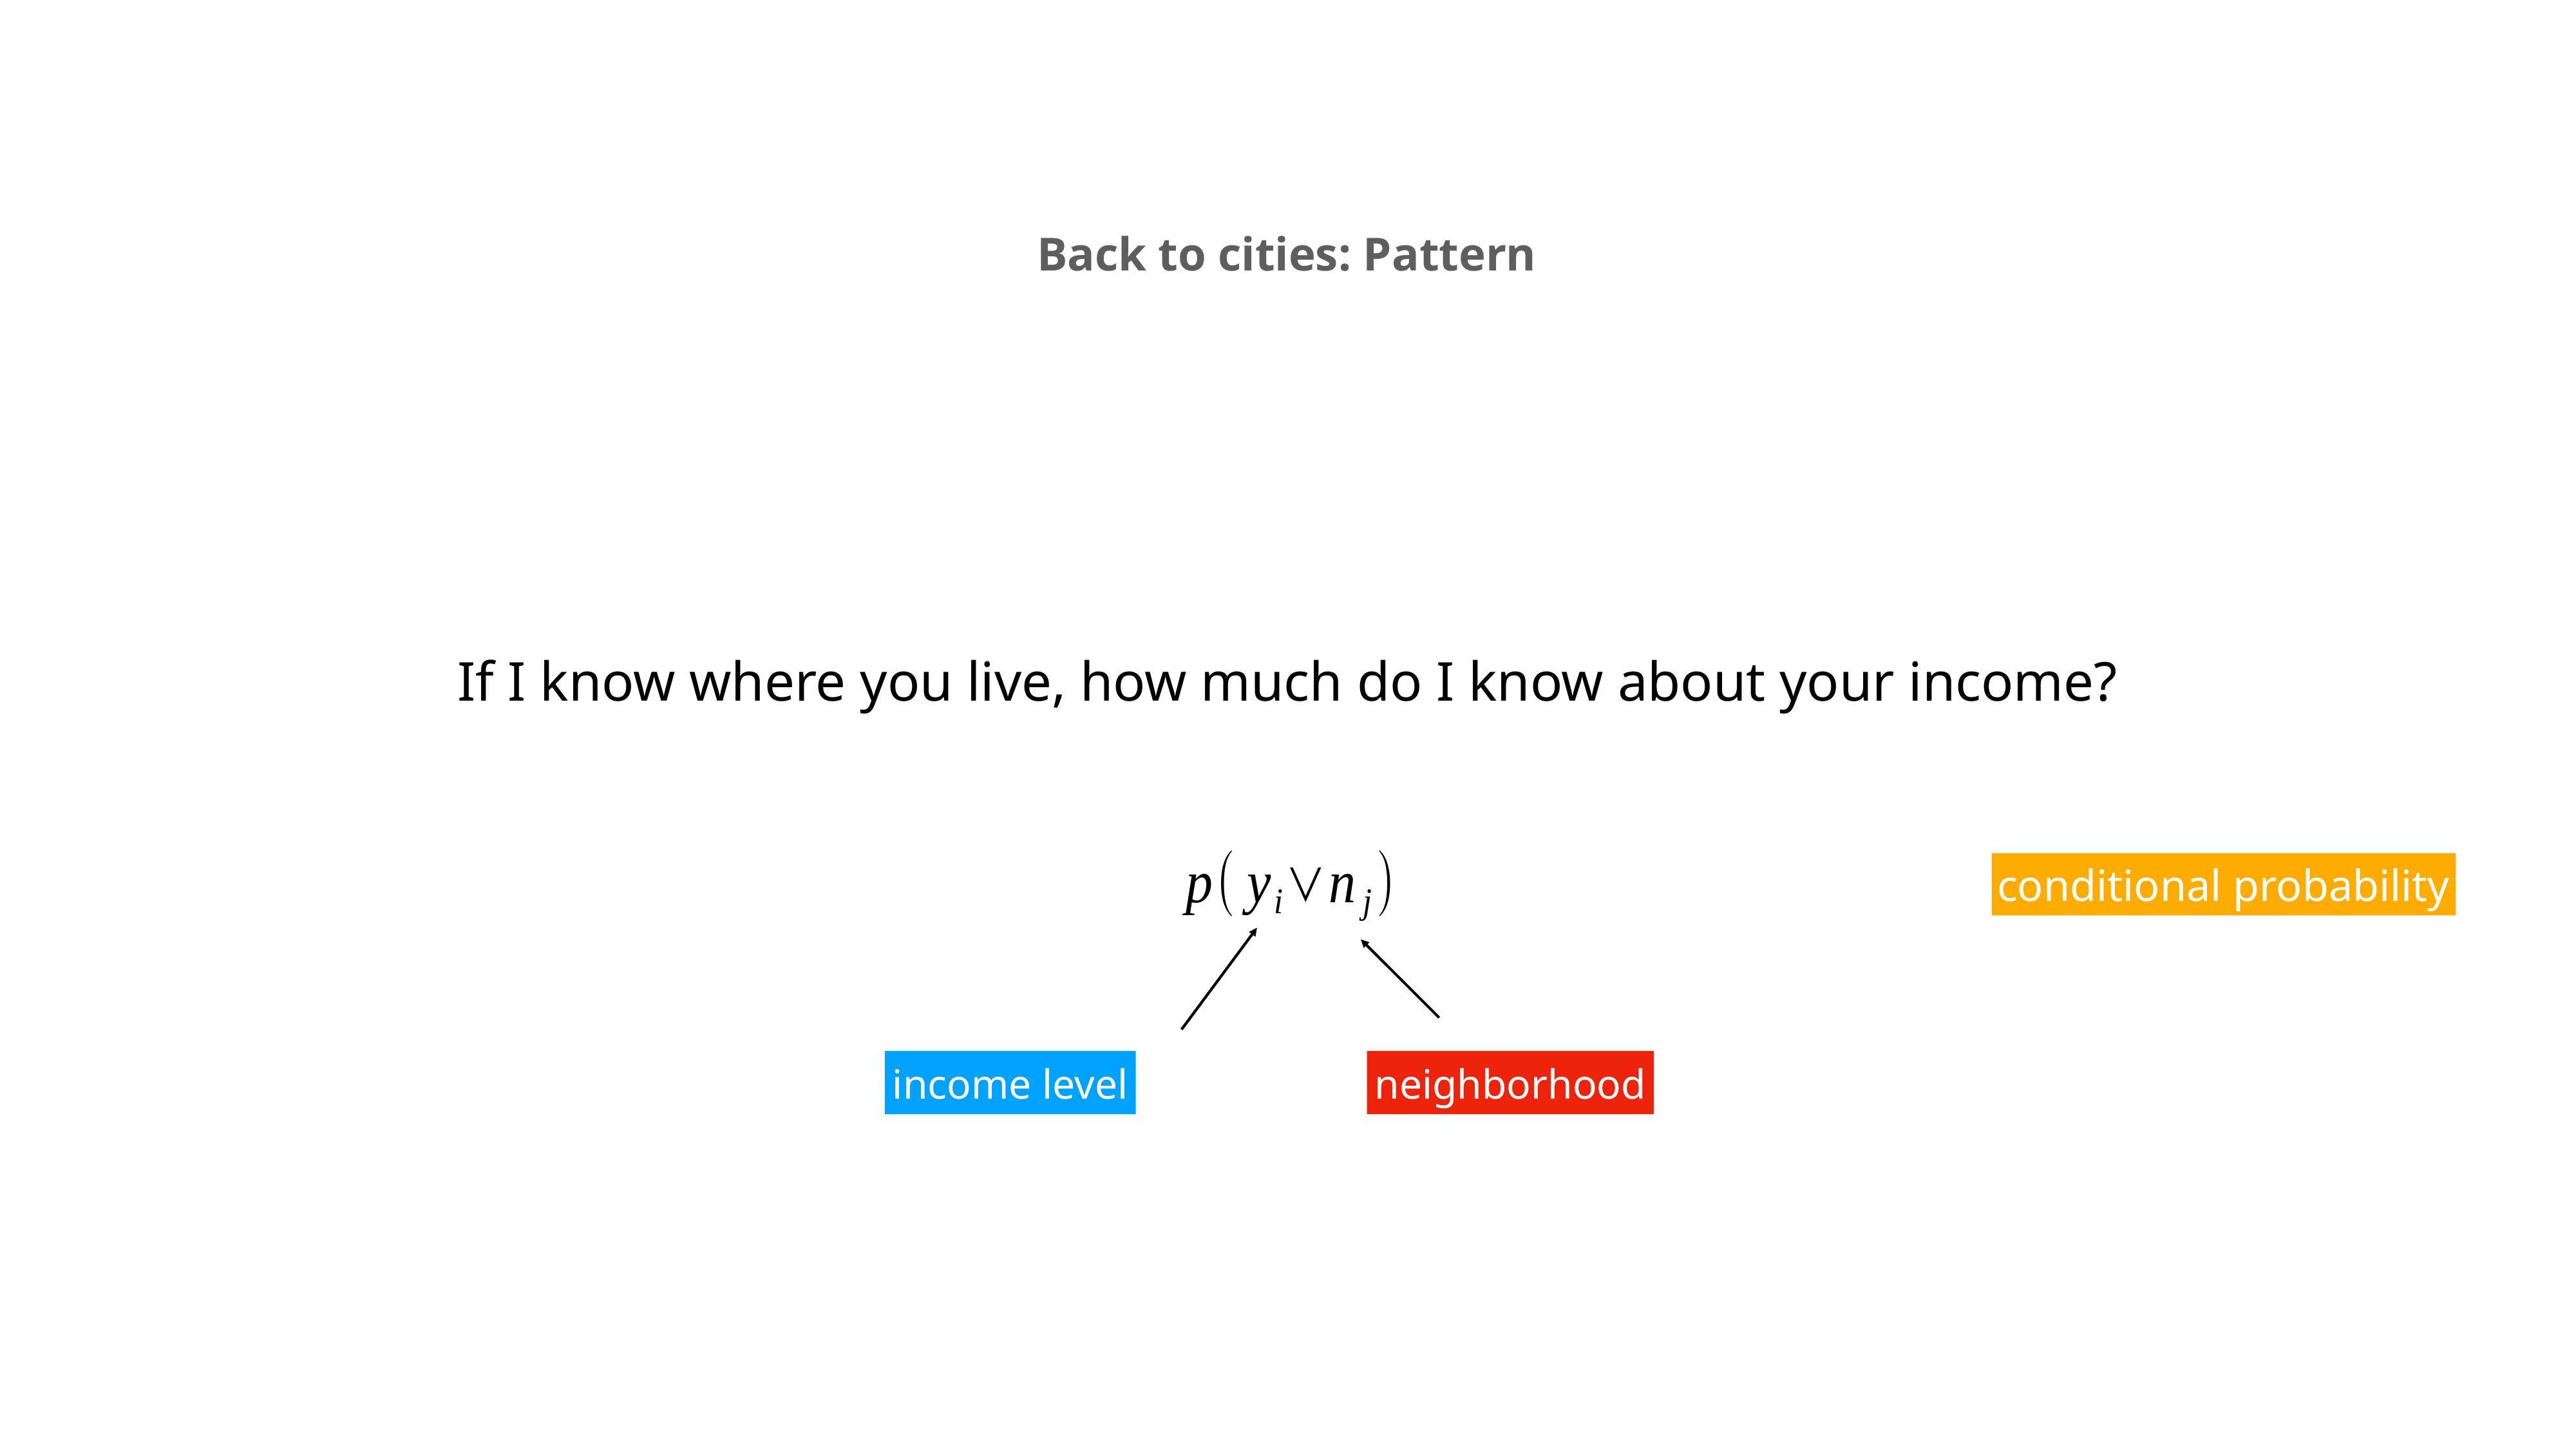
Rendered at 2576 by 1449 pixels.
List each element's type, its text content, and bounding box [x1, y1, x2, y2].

text_box [1181, 927, 1257, 1030]
list If I know where you live, how much do I know about your income? [435, 639, 2141, 719]
text_box neighborhood [1367, 1050, 1654, 1115]
text_box [1179, 845, 1395, 923]
text_box Back to cities: Pattern [1031, 220, 1542, 285]
text_box conditional probability [1991, 853, 2456, 916]
text_box [1361, 939, 1439, 1018]
text_box income level [885, 1050, 1136, 1115]
